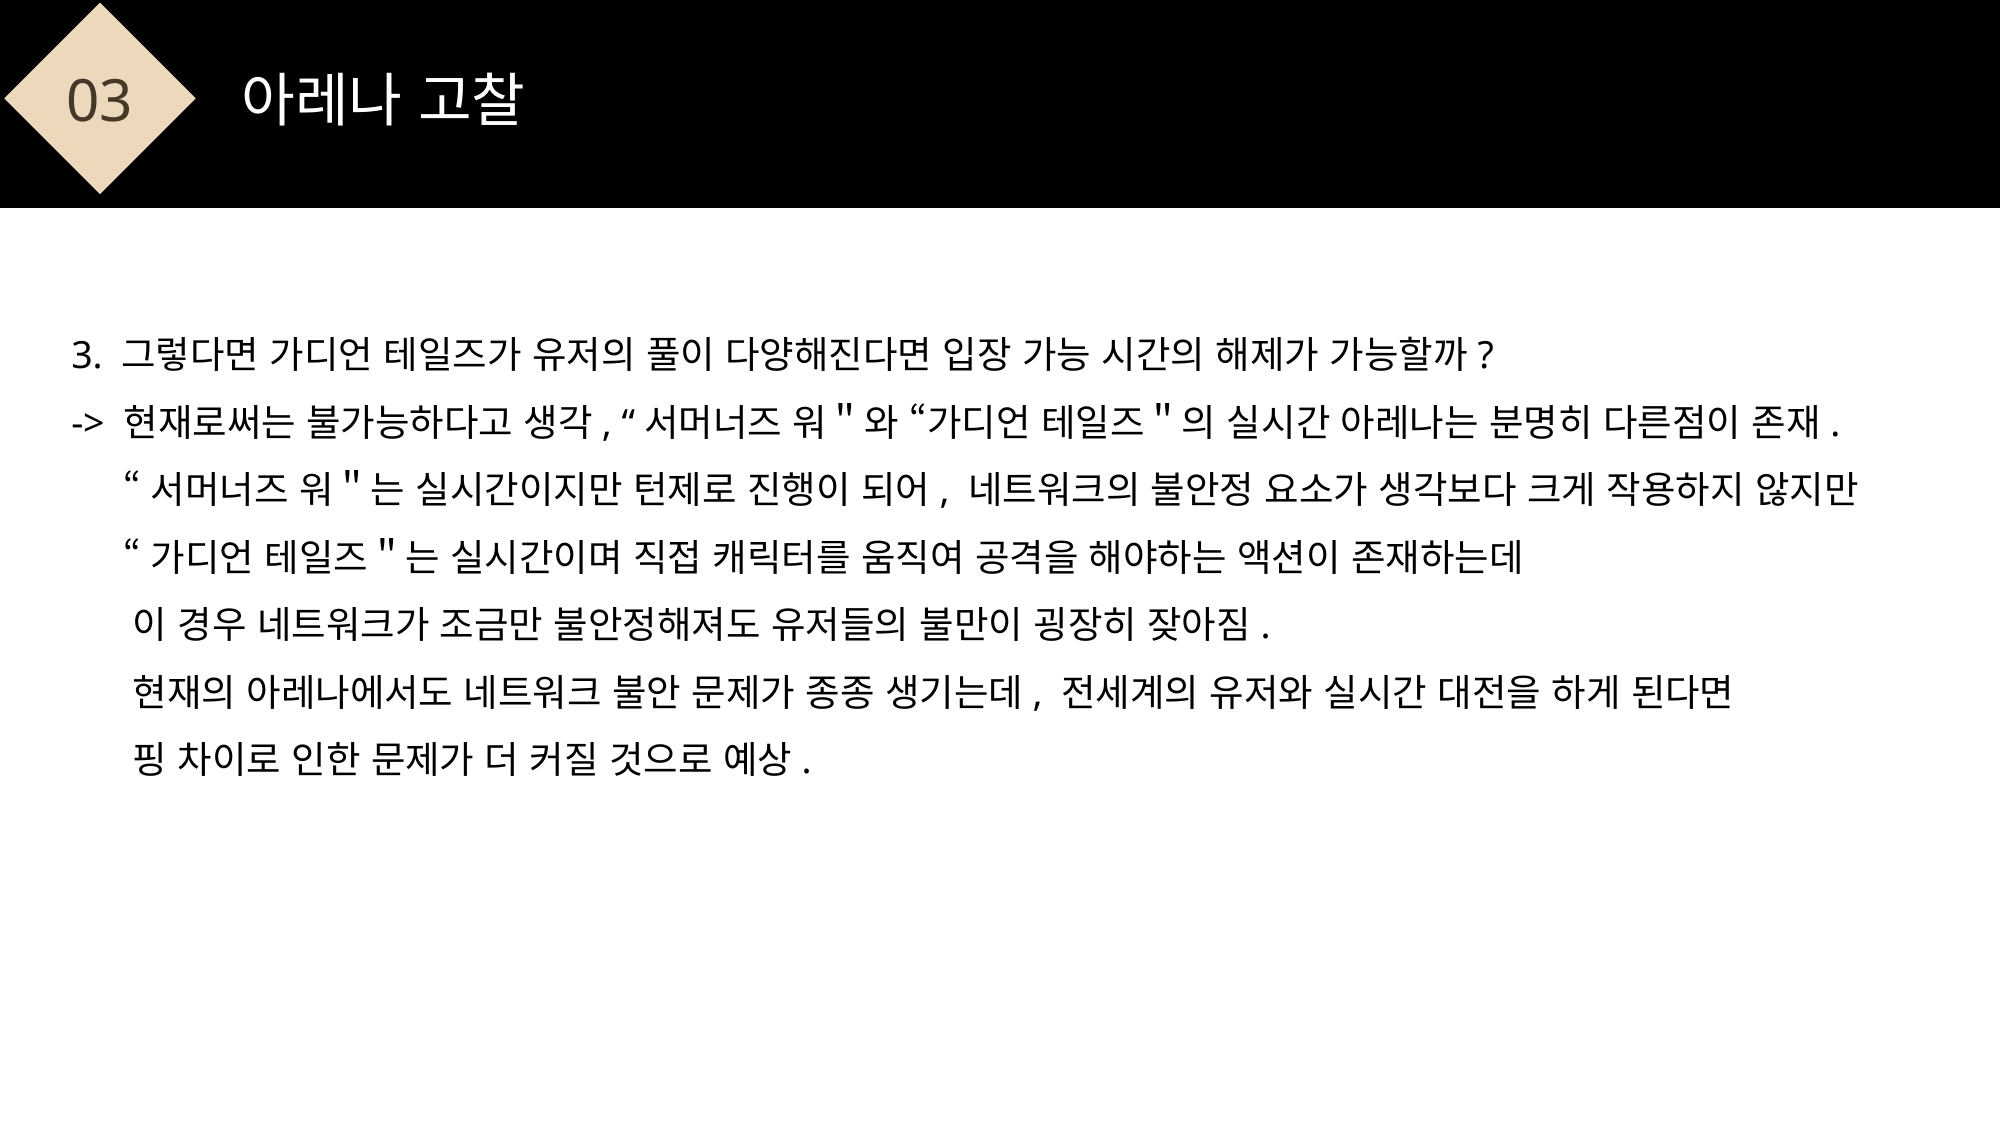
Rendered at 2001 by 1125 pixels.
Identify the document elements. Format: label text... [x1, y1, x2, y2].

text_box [32, 30, 168, 167]
text_box [0, 0, 2000, 209]
text_box 아레나 고찰 [226, 55, 936, 141]
text_box 3. 그렇다면 가디언 테일즈가 유저의 풀이 다양해진다면 입장 가능 시간의 해제가 가능할까? -> 현재로써는 불가능하다고 생각, “서머너즈 워＂와 “가디언 테일즈＂의 실시간 아레나는 분명히 다른점이 존재. “서머너즈 워＂는 실시간이지만 턴제로 진행이 되어, 네트워크의 불안정 요소가 생각보다 크게 작용하지 않지만 “가디언 테일즈＂는 실시간이며 직접 캐릭터를 움직여 공격을 해야하는 액션이 존재하는데 이 경우 네트워크가 조금만 불안정해져도 유저들의 불만이 굉장히 잦아짐. 현재의 아레나에서도 네트워크 불안 문제가 종종 생기는데, 전세계의 유저와 실시간 대전을 하게 된다면 핑 차이로 인한 문제가 더 커질 것으로 예상. [56, 301, 1945, 856]
